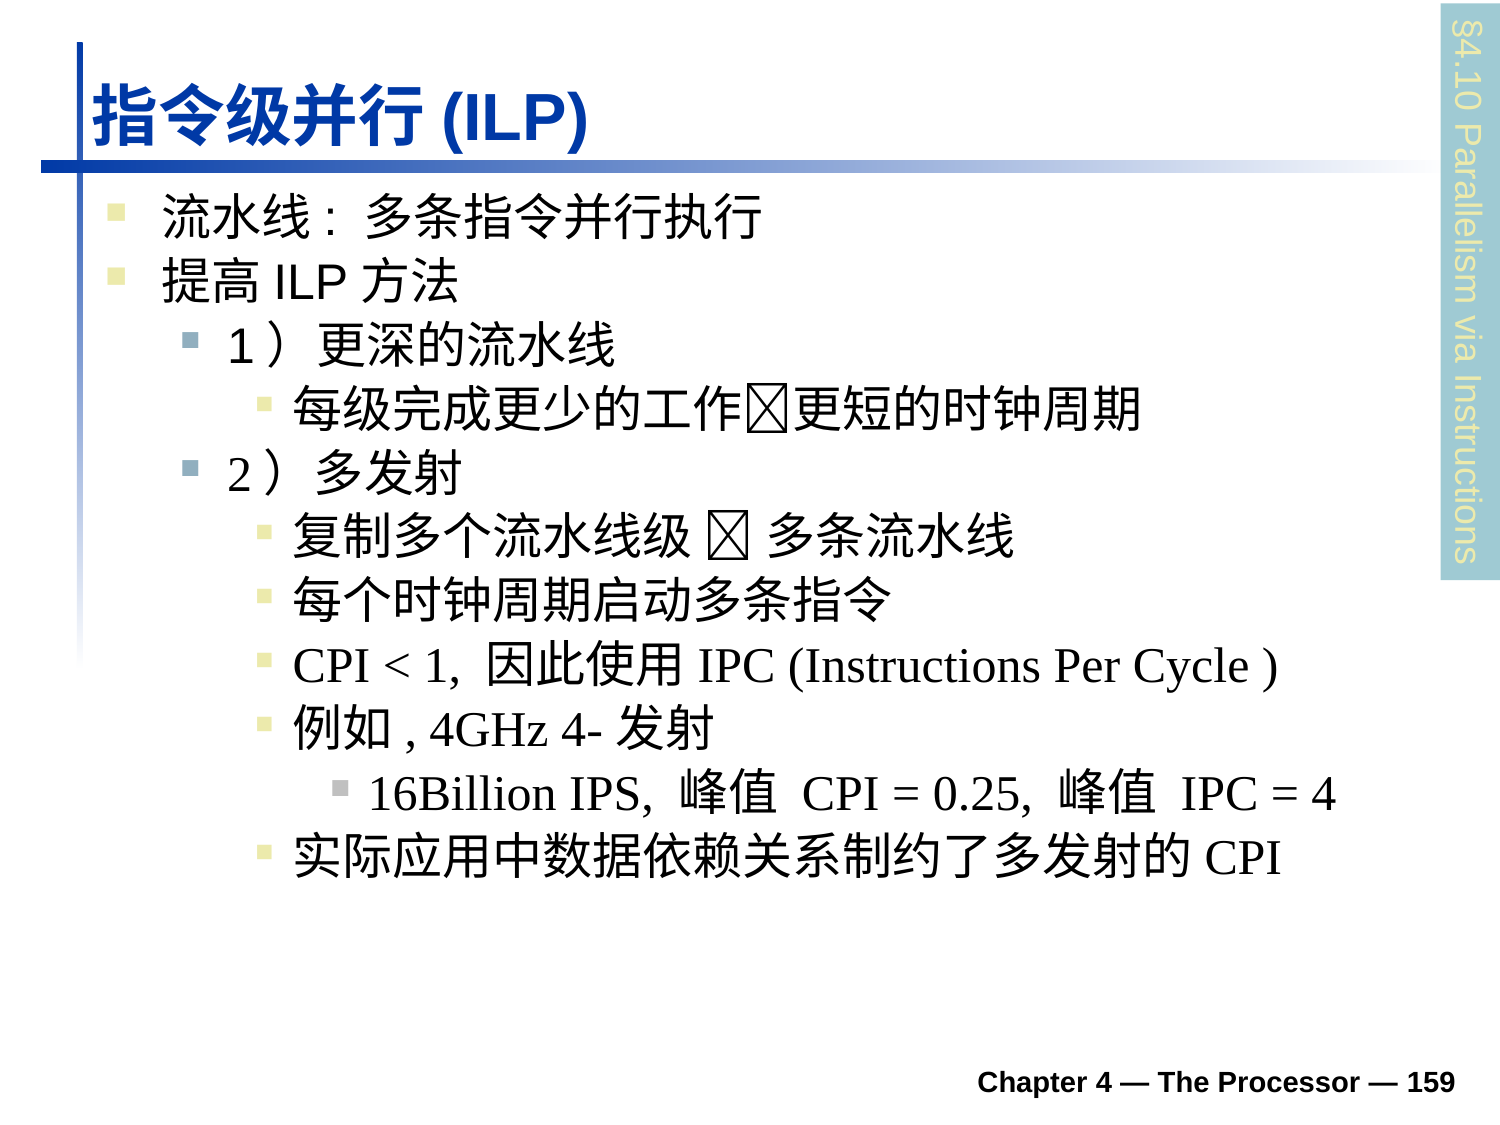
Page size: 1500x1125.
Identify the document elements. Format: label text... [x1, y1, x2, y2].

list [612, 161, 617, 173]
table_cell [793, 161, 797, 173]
list 流水线: 多条指令并行执行 提高ILP方法 1）更深的流水线 每级完成更少的工作更短的时钟周期 2）多发射 复制多个流水线级  多条流水线 每个时钟周期启动多条指令 CPI < 1, 因此使用IPC (Instructions Per Cycle ) 例如, 4GHz 4-发射 16Billion IPS, 峰值 CPI = 0.25, 峰值 IPC = 4 实际应用中数据依赖关系制约了多发射的CPI [90, 184, 1447, 941]
table_cell 3 [722, 161, 726, 173]
title 指令级并行(ILP) [76, 64, 1432, 161]
table_cell Yes [667, 161, 672, 173]
footer Chapter 4 — The Processor — 159 [277, 1046, 1471, 1106]
text_box §4.10 Parallelism via Instructions [1440, 3, 1500, 581]
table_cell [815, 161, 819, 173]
table_cell 3 [700, 161, 706, 173]
